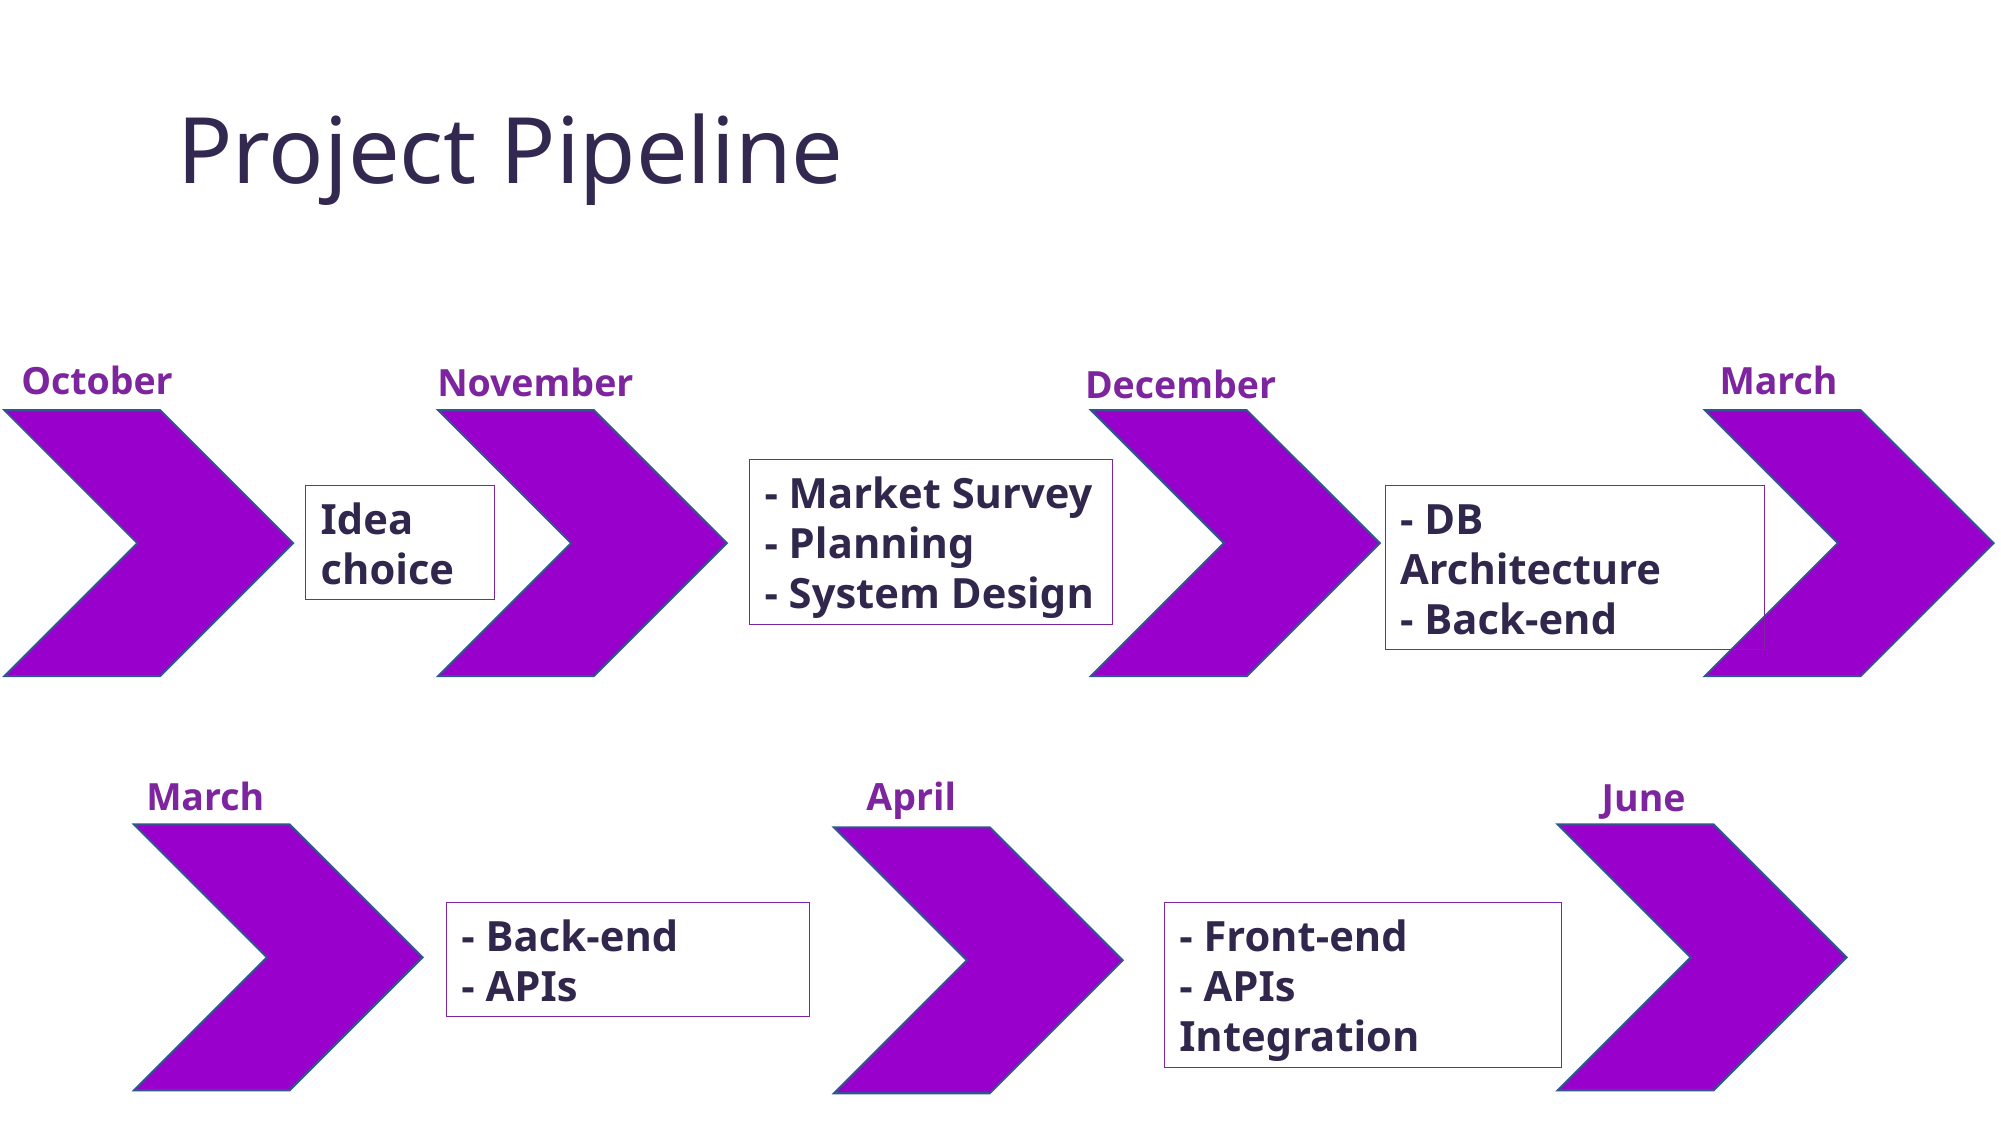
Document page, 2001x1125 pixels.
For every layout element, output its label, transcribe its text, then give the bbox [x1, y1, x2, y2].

text_box Project Pipeline [162, 82, 1812, 225]
text_box April [851, 765, 1078, 826]
text_box October [6, 349, 233, 410]
text_box [1088, 409, 1382, 678]
text_box - Front-end - APIs Integration [1164, 902, 1562, 1068]
text_box [1555, 823, 1848, 1092]
text_box [831, 826, 1125, 1095]
text_box December [1070, 353, 1339, 413]
text_box [1, 409, 295, 678]
text_box [435, 412, 729, 678]
text_box March [131, 765, 358, 826]
text_box - Market Survey - Planning - System Design [749, 459, 1113, 625]
text_box - Back-end - APIs [446, 902, 810, 1017]
text_box Idea choice [305, 485, 495, 600]
text_box March [1704, 349, 1931, 410]
text_box - DB Architecture - Back-end [1385, 485, 1765, 650]
text_box June [1586, 766, 1759, 827]
text_box [1702, 409, 1996, 678]
text_box November [422, 351, 649, 412]
text_box [131, 823, 425, 1092]
